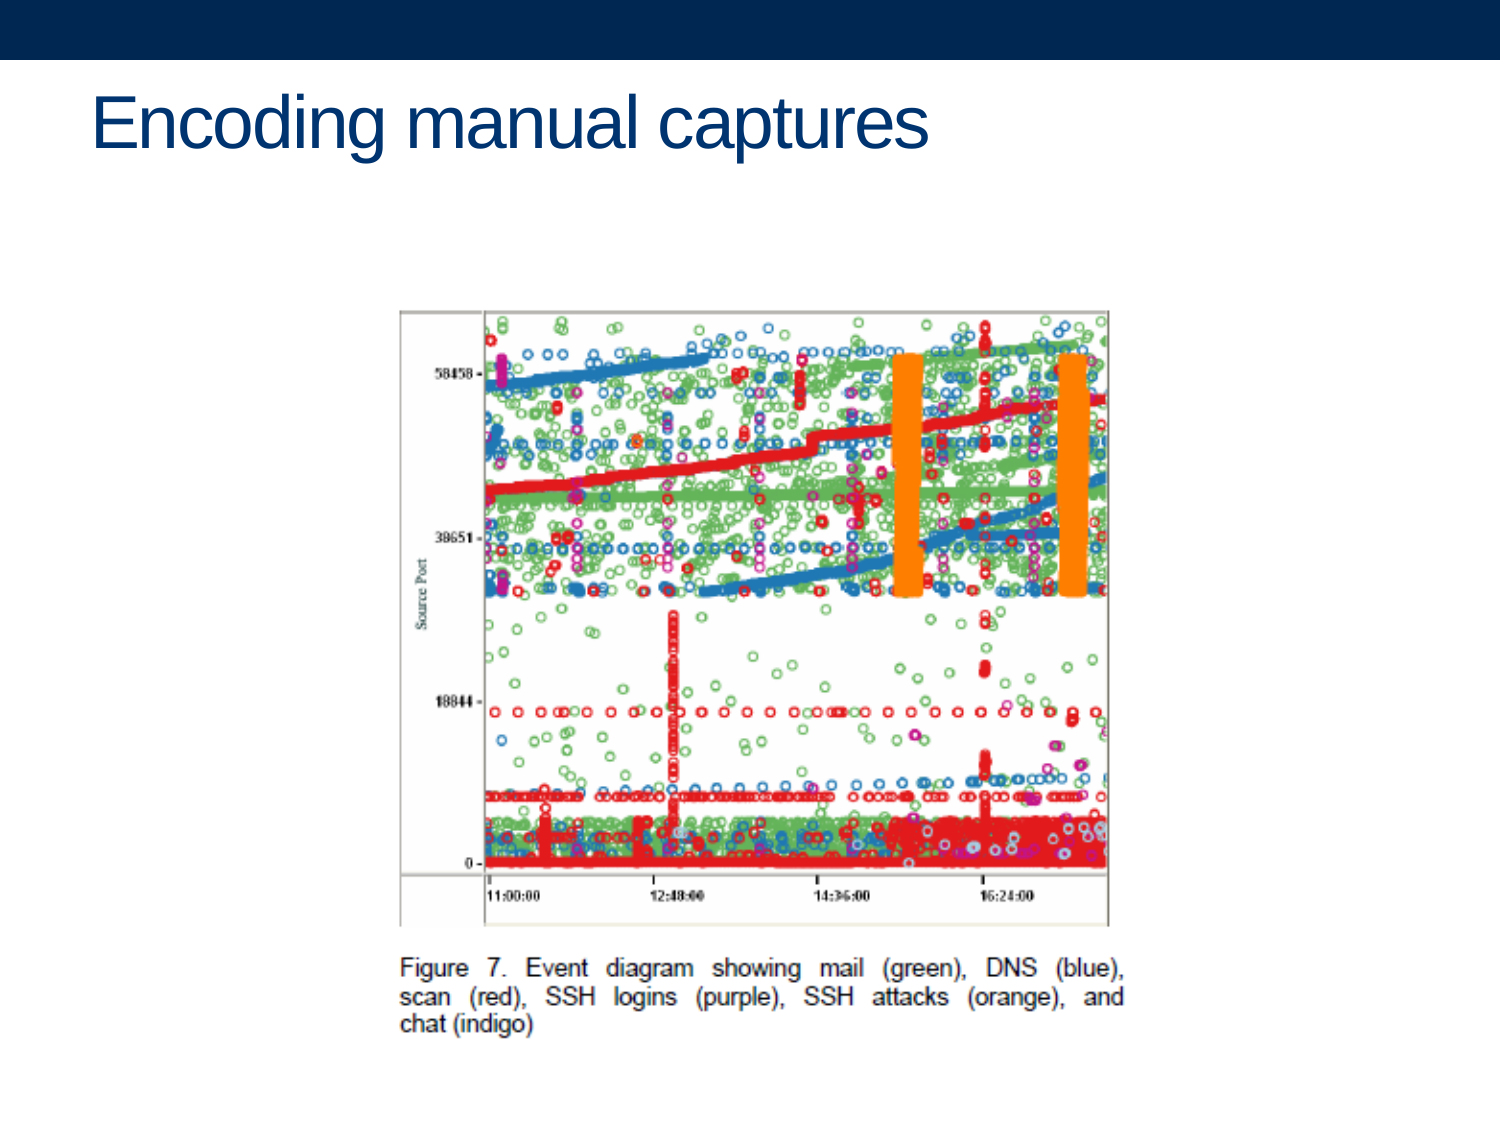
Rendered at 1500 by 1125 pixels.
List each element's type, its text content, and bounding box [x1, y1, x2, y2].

title Encoding manual captures [75, 37, 1425, 200]
picture [374, 284, 1151, 1049]
